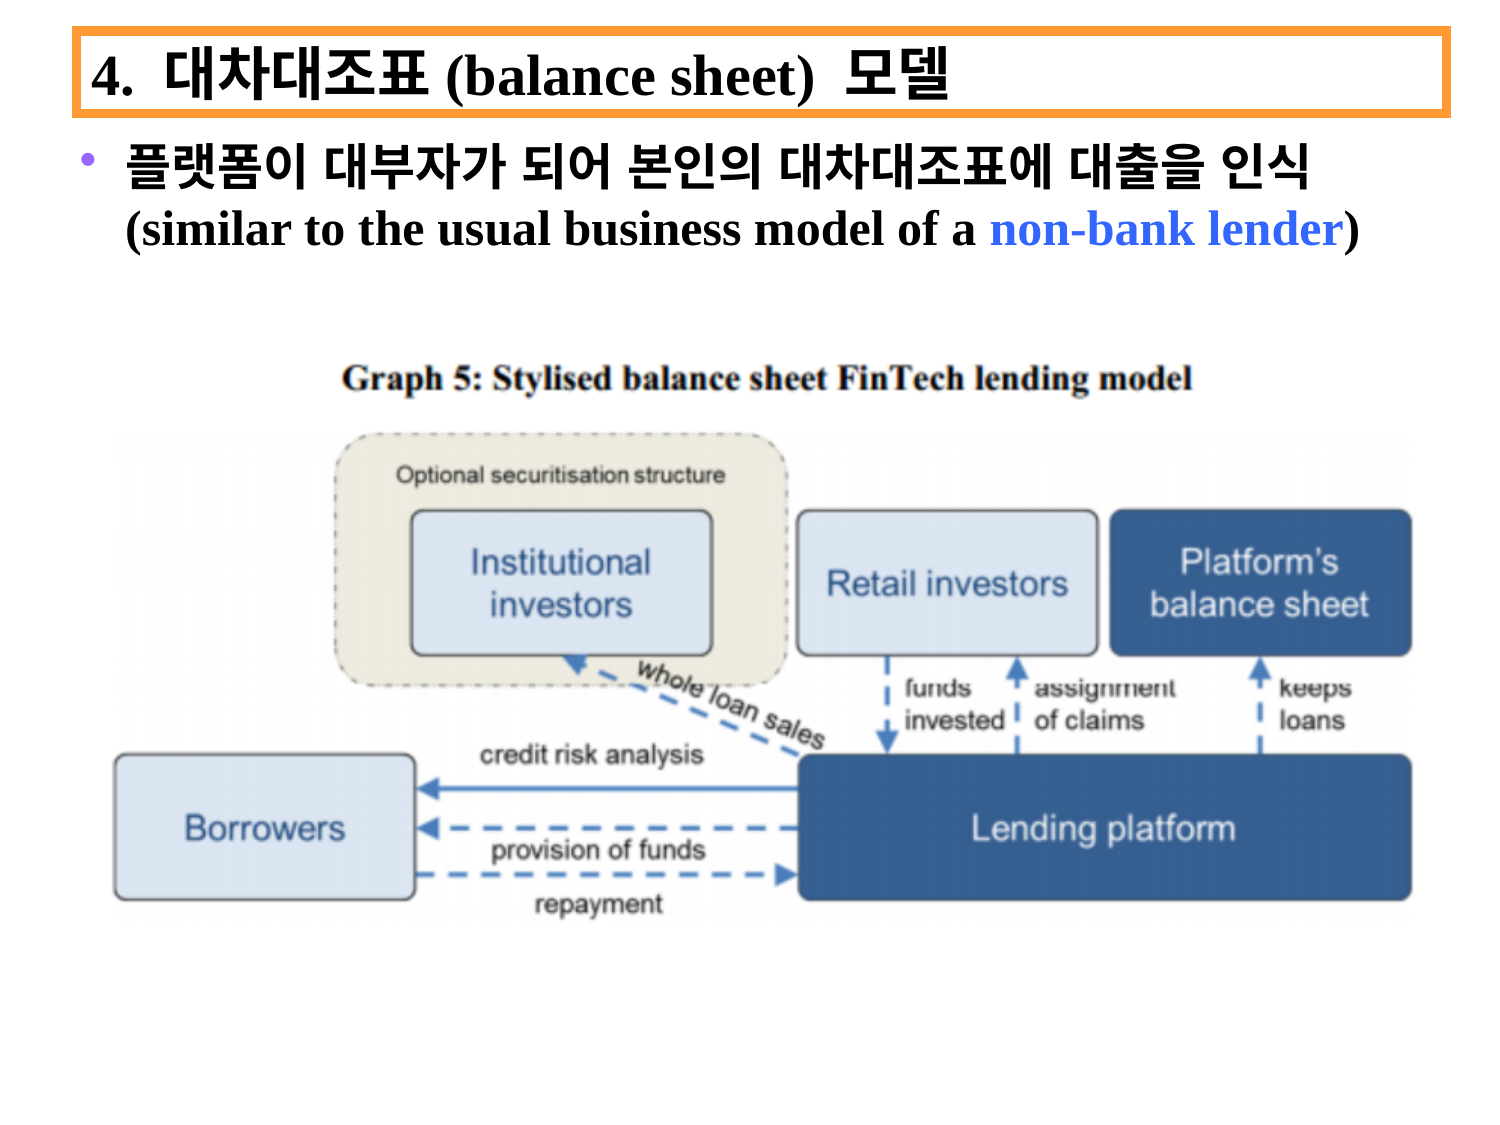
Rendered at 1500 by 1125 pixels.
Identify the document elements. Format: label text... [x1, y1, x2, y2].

subtitle 플랫폼이 대부자가 되어 본인의 대차대조표에 대출을 인식 (similar to the usual business model of a non-bank lender) [64, 127, 1448, 265]
picture [76, 337, 1448, 923]
text_box 4. 대차대조표(balance sheet) 모델 [76, 30, 1447, 114]
